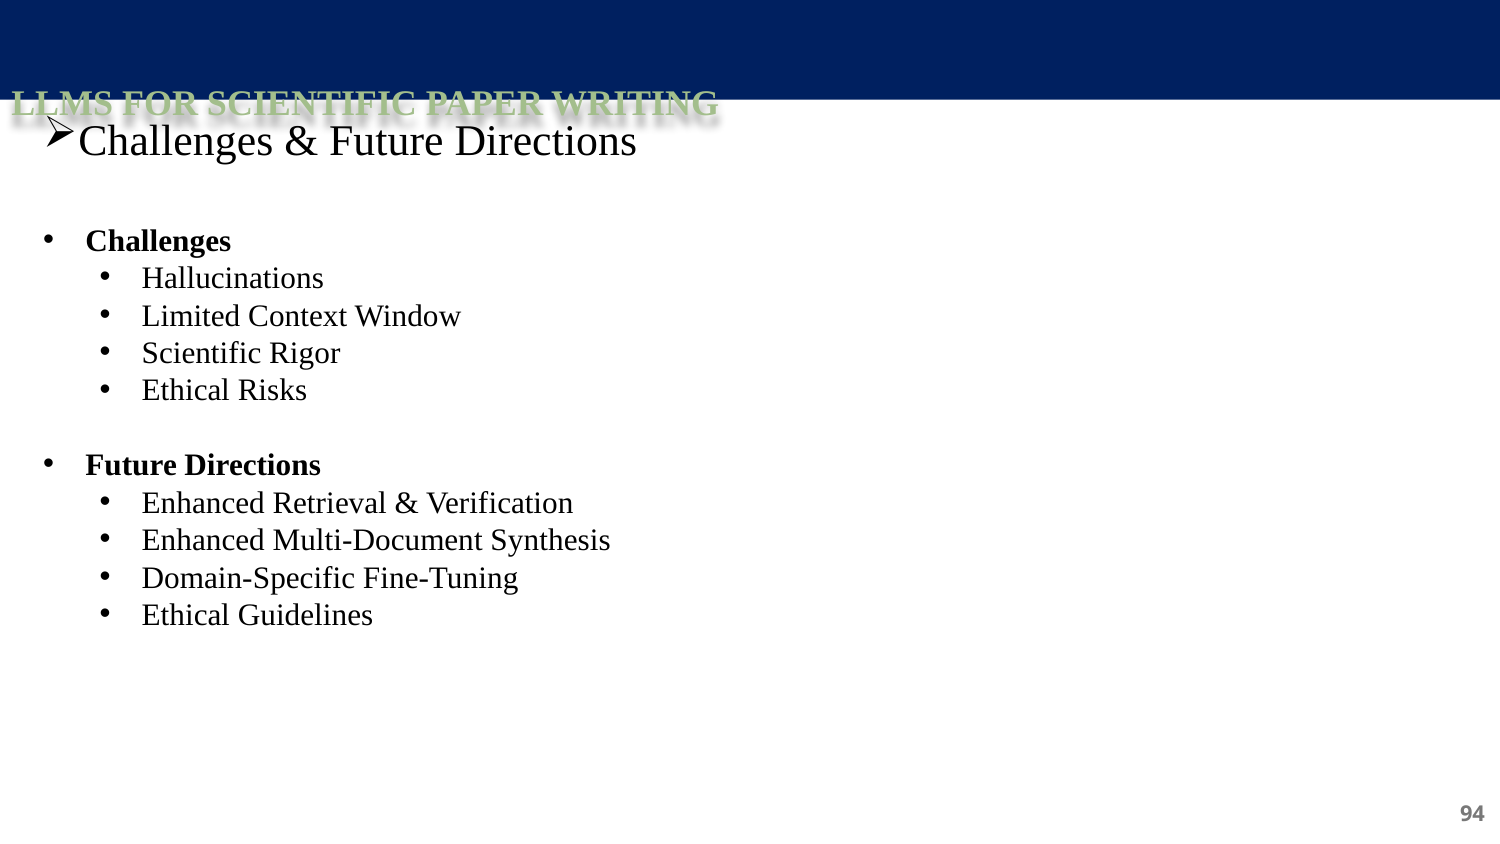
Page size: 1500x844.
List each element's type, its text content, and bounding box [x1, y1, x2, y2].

text_box LLMs for Scientific Paper Writing [0, 60, 977, 147]
text_box Challenges & Future Directions [28, 103, 994, 172]
text_box Challenges Hallucinations Limited Context Window Scientific Rigor Ethical Risks Future Directions Enhanced Retrieval & Verification Enhanced Multi-Document Synthesis Domain-Specific Fine-Tuning Ethical Guidelines [28, 212, 1415, 640]
slide_number 94 [1424, 792, 1500, 836]
